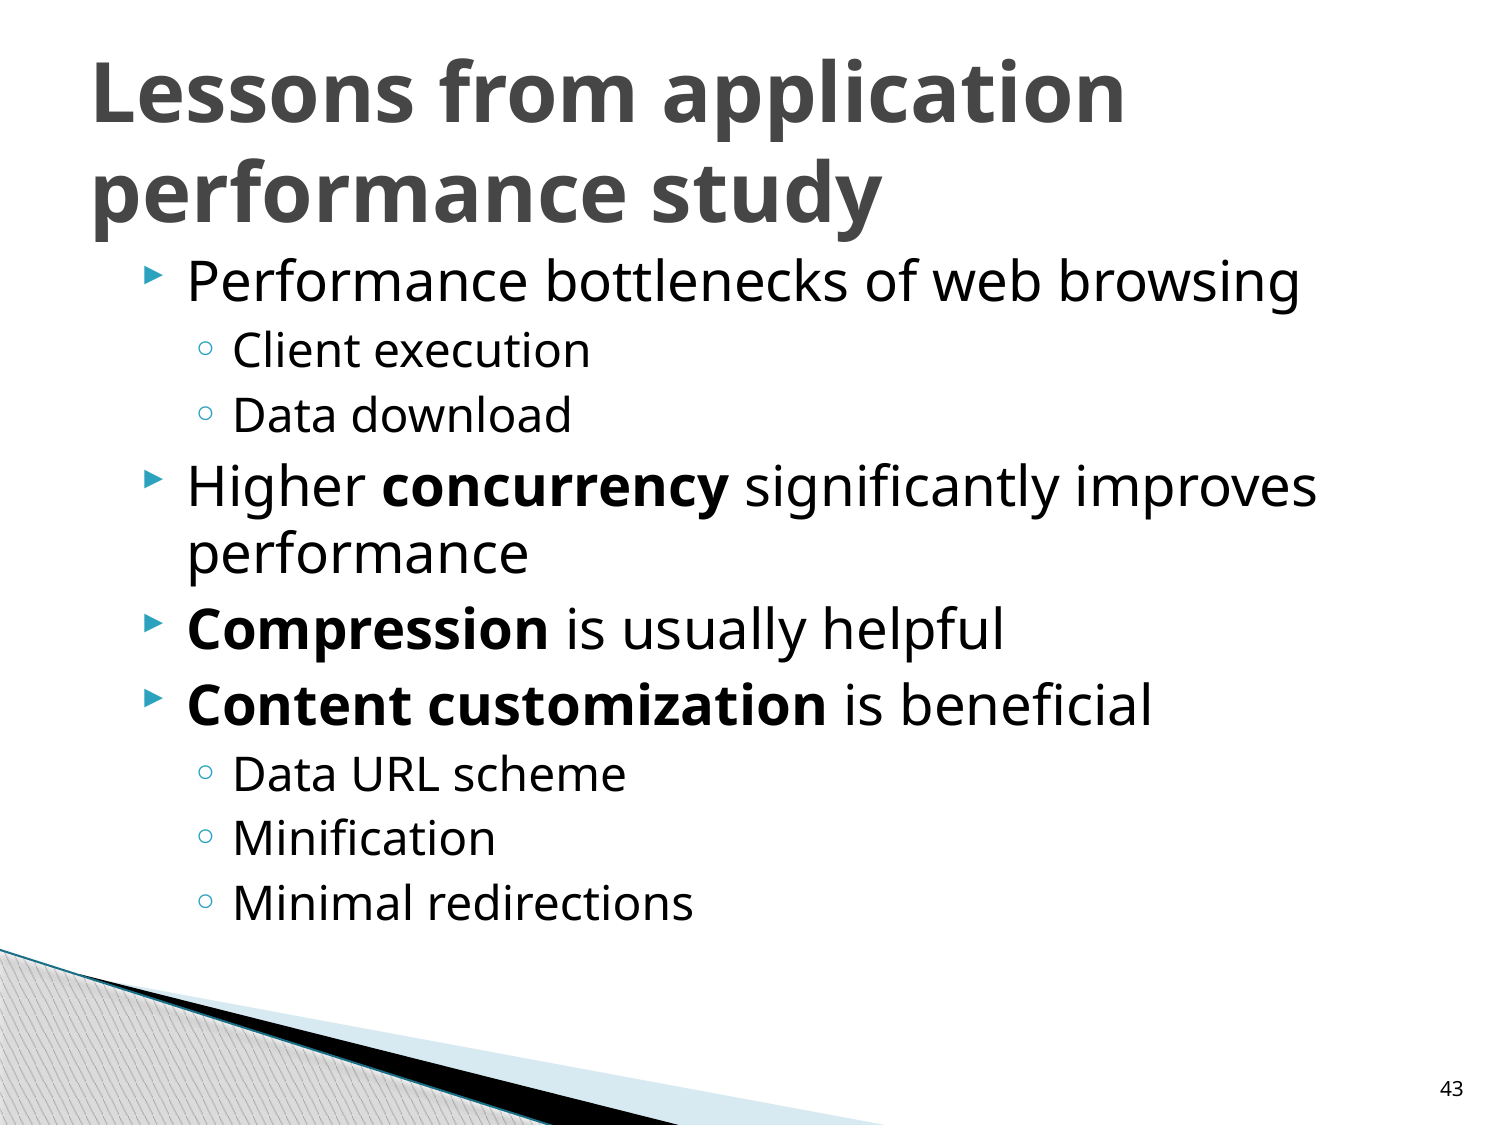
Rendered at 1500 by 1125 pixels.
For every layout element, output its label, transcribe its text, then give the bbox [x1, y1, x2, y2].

slide_number 43 [1418, 1051, 1479, 1112]
list Performance bottlenecks of web browsing Client execution Data download Higher concurrency significantly improves performance Compression is usually helpful Content customization is beneficial Data URL scheme Minification Minimal redirections [106, 238, 1457, 1015]
title Lessons from application performance study [75, 45, 1425, 233]
